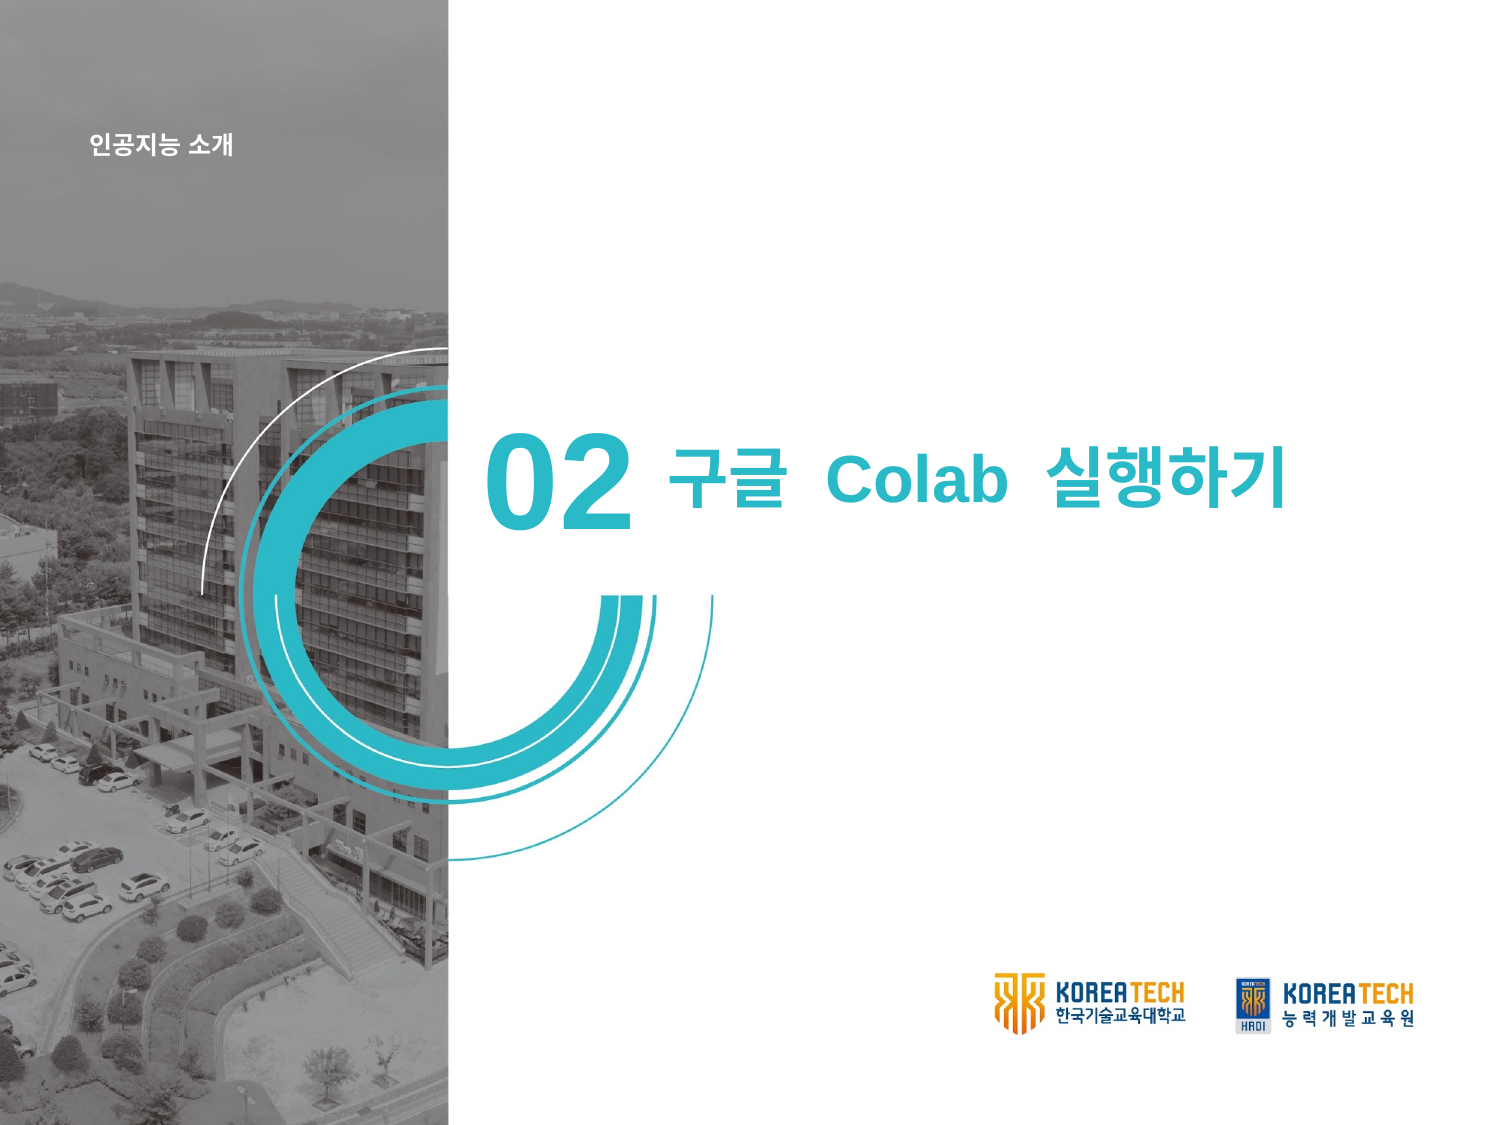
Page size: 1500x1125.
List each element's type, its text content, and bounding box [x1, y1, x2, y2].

picture [0, 0, 1500, 1125]
text_box 02 [467, 384, 667, 567]
text_box 구글 Colab 실행하기 [667, 428, 1343, 557]
text_box 인공지능 소개 [74, 121, 263, 167]
